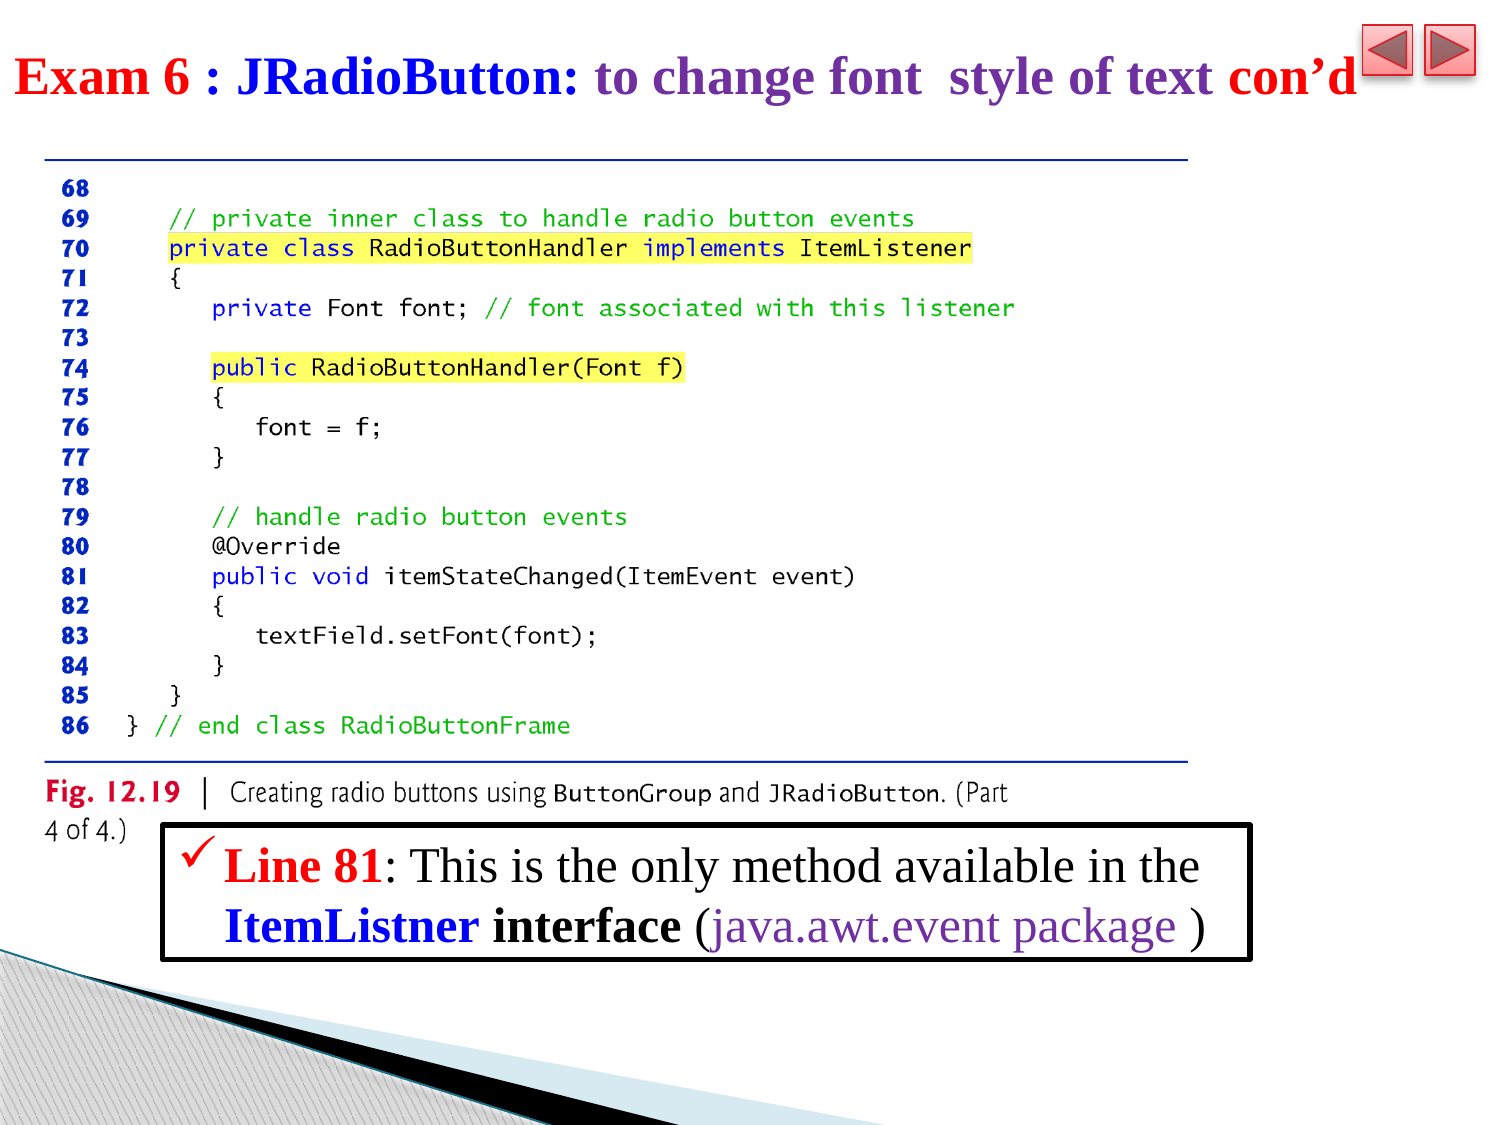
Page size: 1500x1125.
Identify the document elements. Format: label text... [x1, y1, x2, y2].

picture [0, 106, 1500, 1018]
text_box Exam 6 : JRadioButton: to change font style of text con’d [0, 33, 1388, 106]
